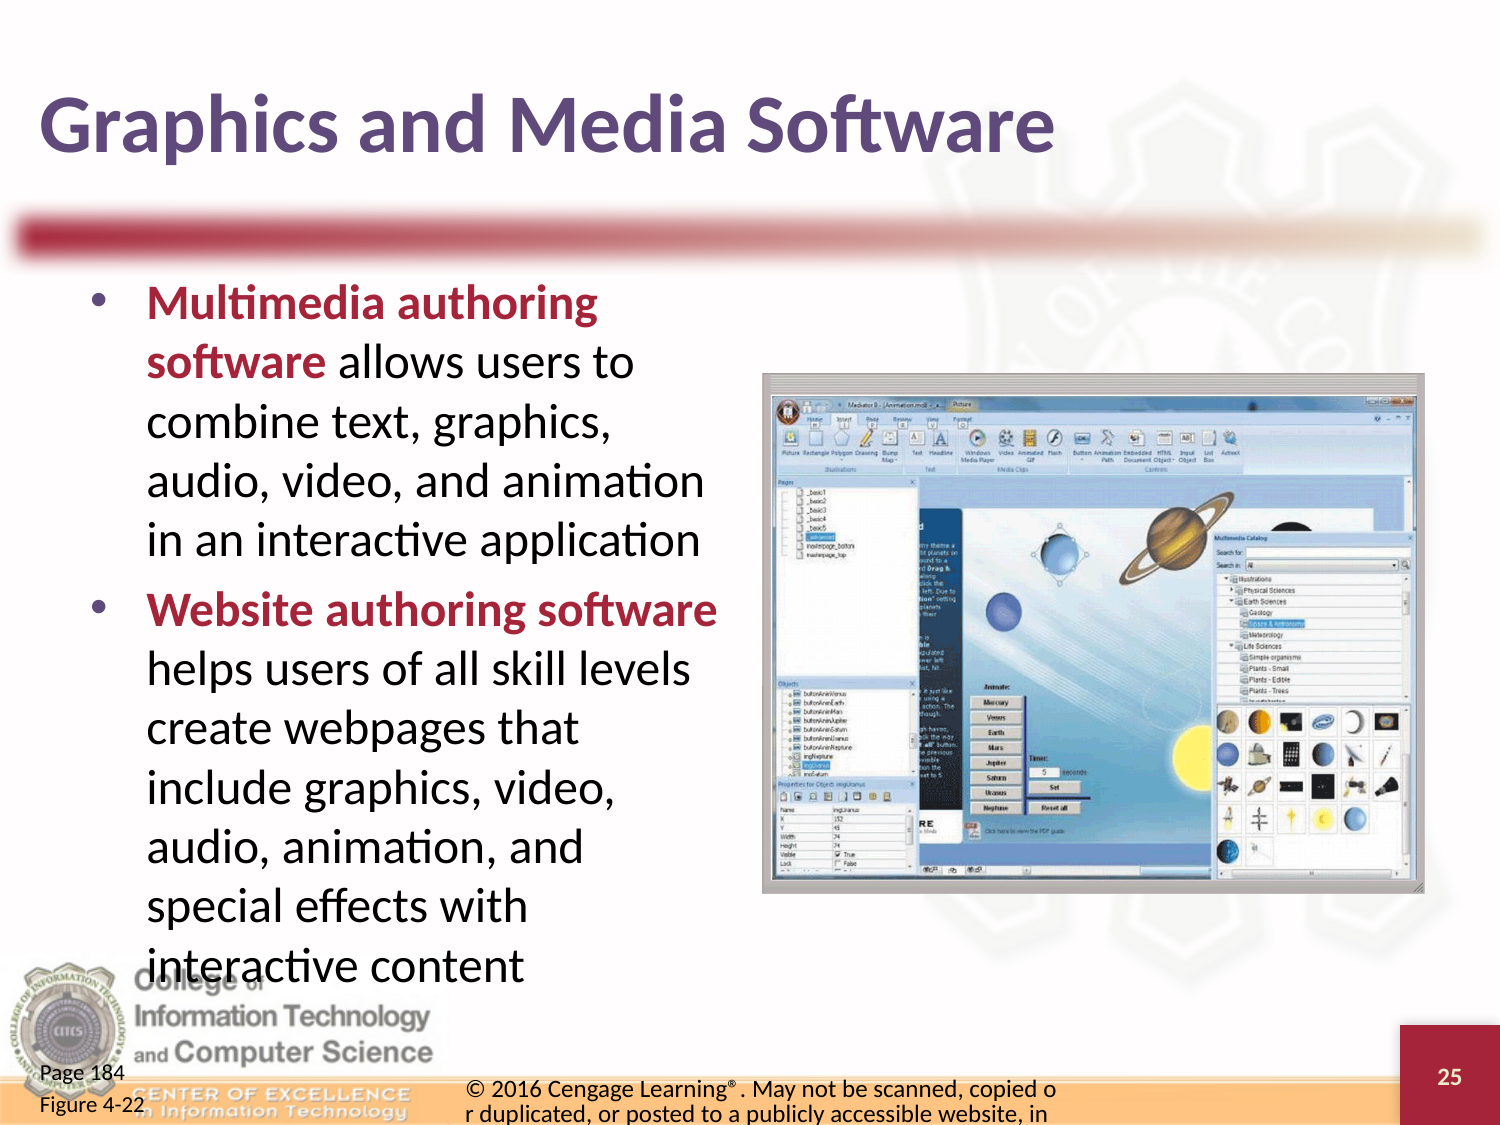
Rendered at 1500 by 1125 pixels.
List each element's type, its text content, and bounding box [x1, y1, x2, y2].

slide_number 25 [1400, 1025, 1500, 1125]
title Graphics and Media Software [24, 24, 1475, 213]
footer © 2016 Cengage Learning®. May not be scanned, copied or duplicated, or posted to a publicly accessible website, in whole or in part. [450, 1050, 1075, 1125]
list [762, 373, 1426, 895]
list Page 184 Figure 4-22 [24, 1050, 300, 1125]
list Multimedia authoring software allows users to combine text, graphics, audio, video, and animation in an interactive application Website authoring software helps users of all skill levels create webpages that include graphics, video, audio, animation, and special effects with interactive content [75, 262, 738, 1005]
